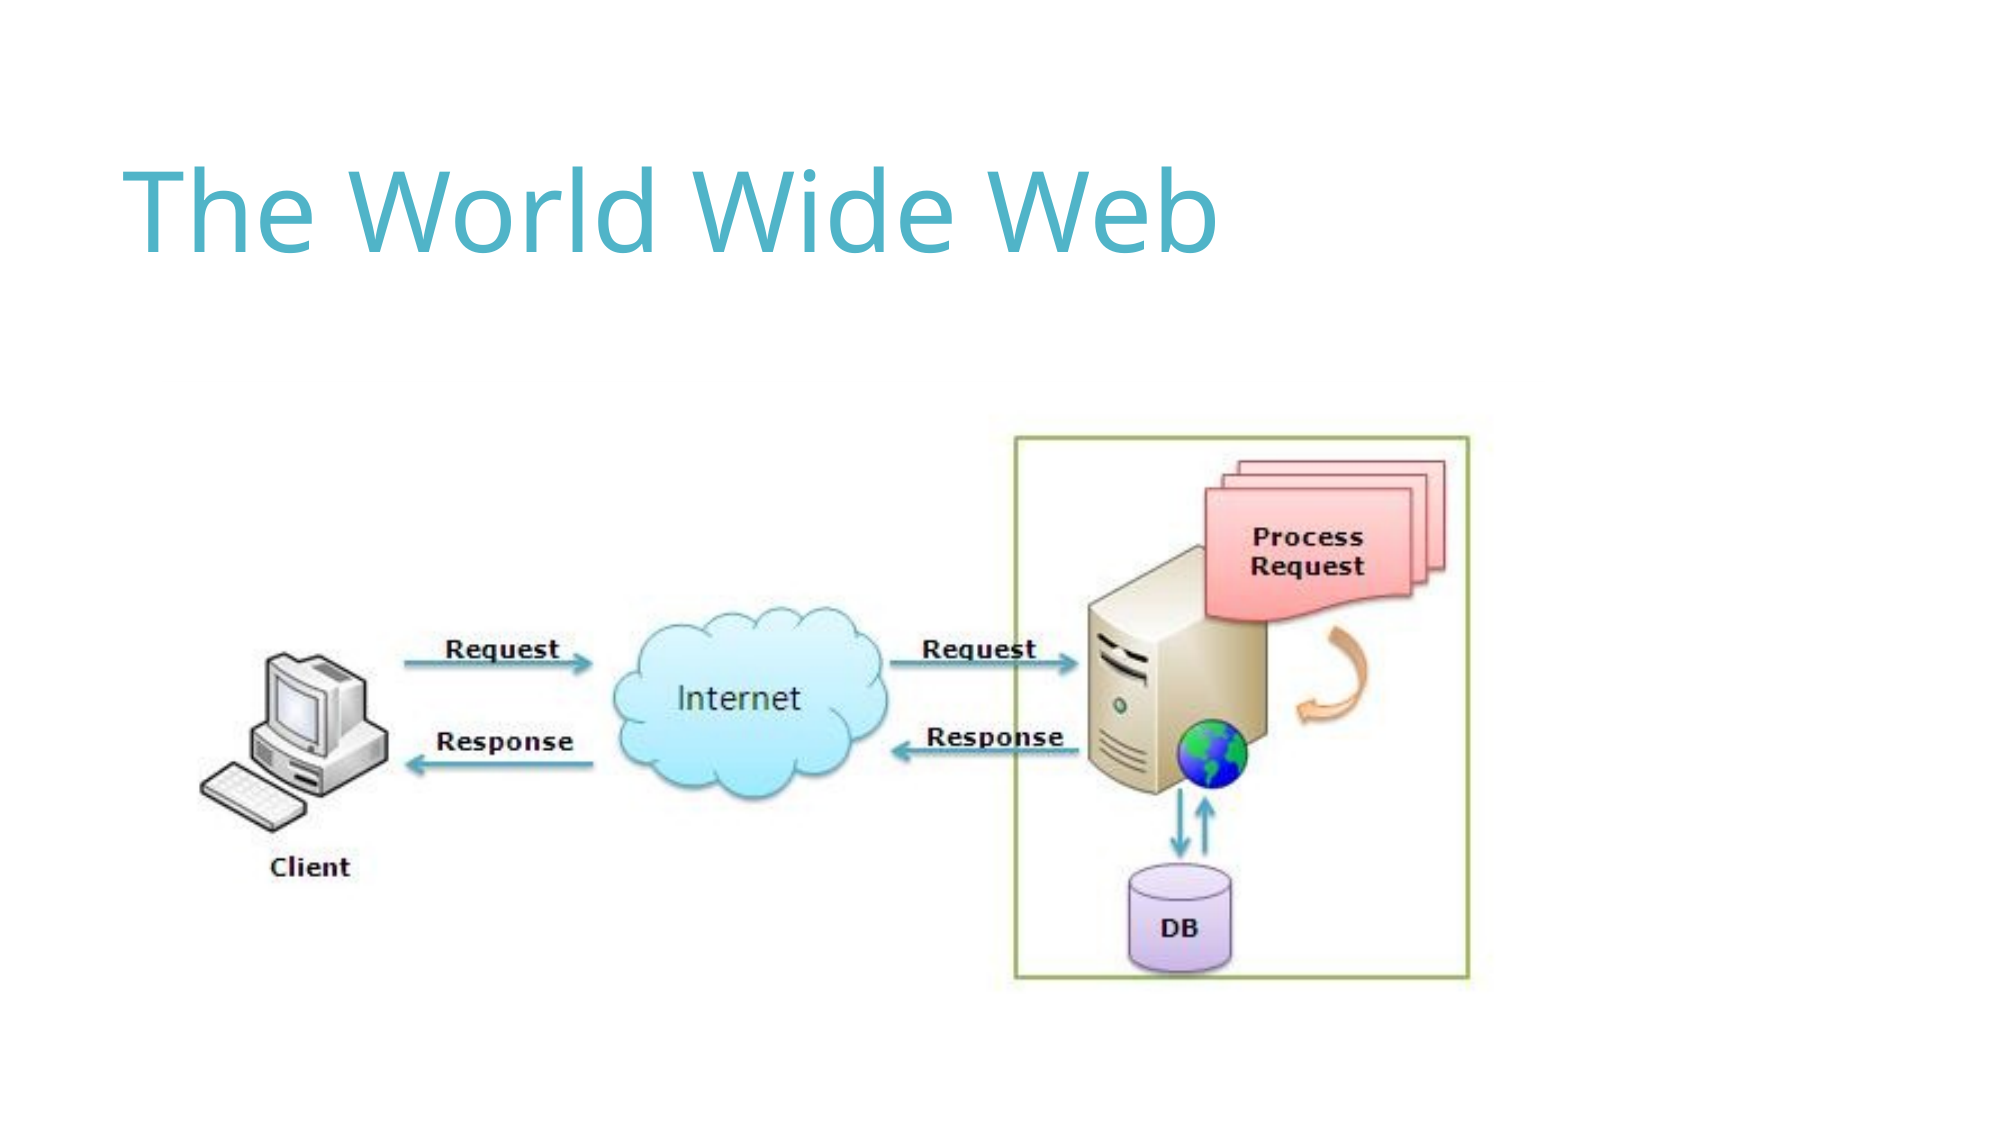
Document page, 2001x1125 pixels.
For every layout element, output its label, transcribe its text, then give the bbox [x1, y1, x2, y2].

picture [162, 379, 1546, 1051]
text_box The World Wide Web [107, 81, 1875, 354]
